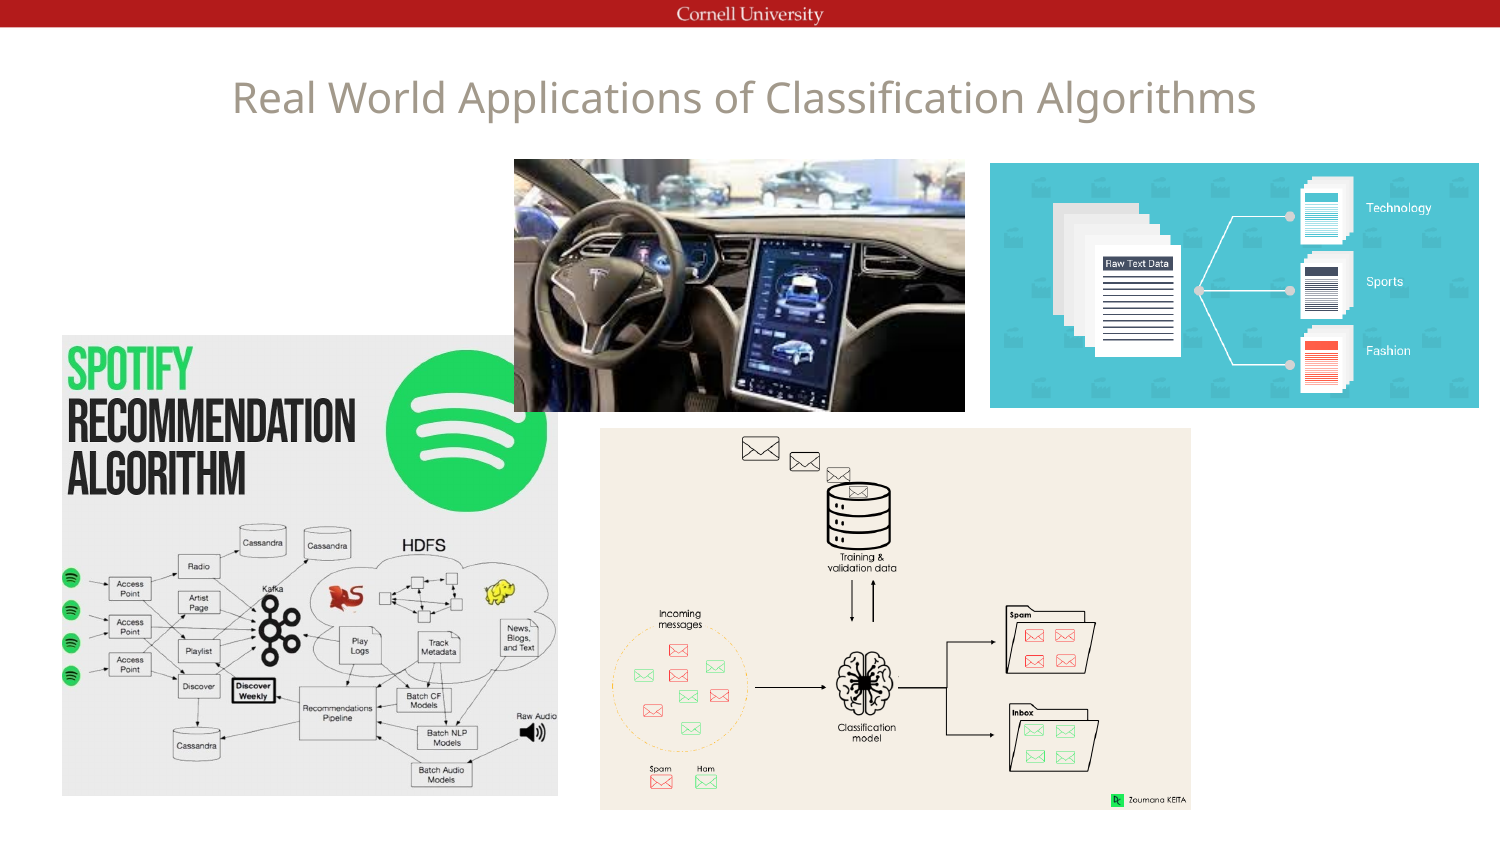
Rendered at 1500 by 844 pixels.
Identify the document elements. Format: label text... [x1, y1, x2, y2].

picture [673, 0, 824, 43]
picture [599, 428, 1191, 810]
picture [61, 159, 966, 796]
picture [990, 162, 1480, 408]
title Real World Applications of Classification Algorithms [0, 63, 1500, 130]
